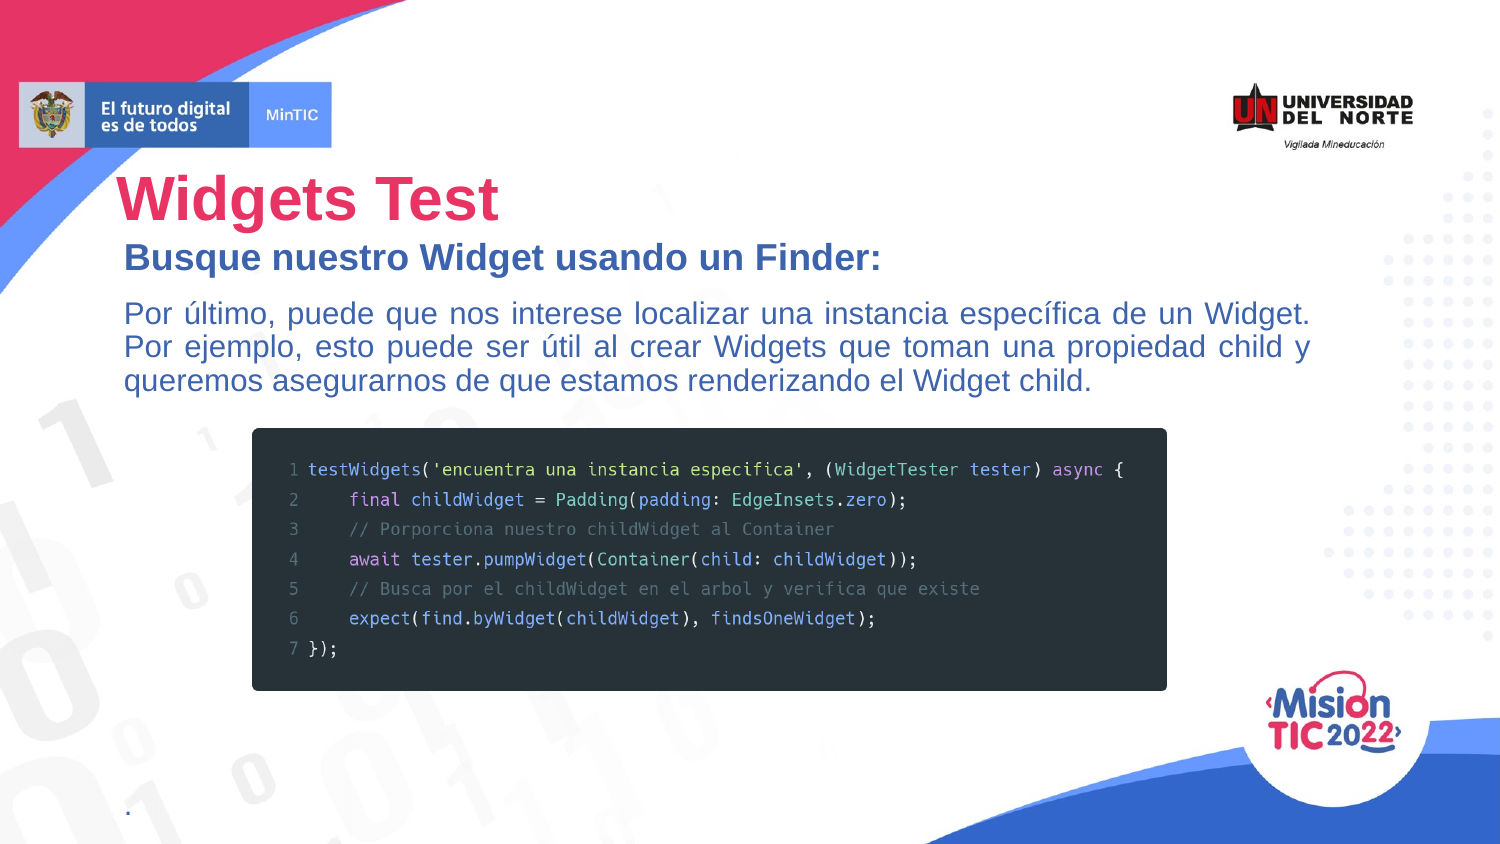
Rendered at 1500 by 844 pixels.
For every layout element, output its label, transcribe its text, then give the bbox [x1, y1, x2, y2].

picture [0, 0, 1500, 844]
text_box Busque nuestro Widget usando un Finder: Por último, puede que nos interese localizar una instancia específica de un Widget. Por ejemplo, esto puede ser útil al crear Widgets que toman una propiedad child y queremos asegurarnos de que estamos renderizando el Widget child. . [124, 232, 1314, 741]
text_box Widgets Test [104, 133, 1343, 239]
